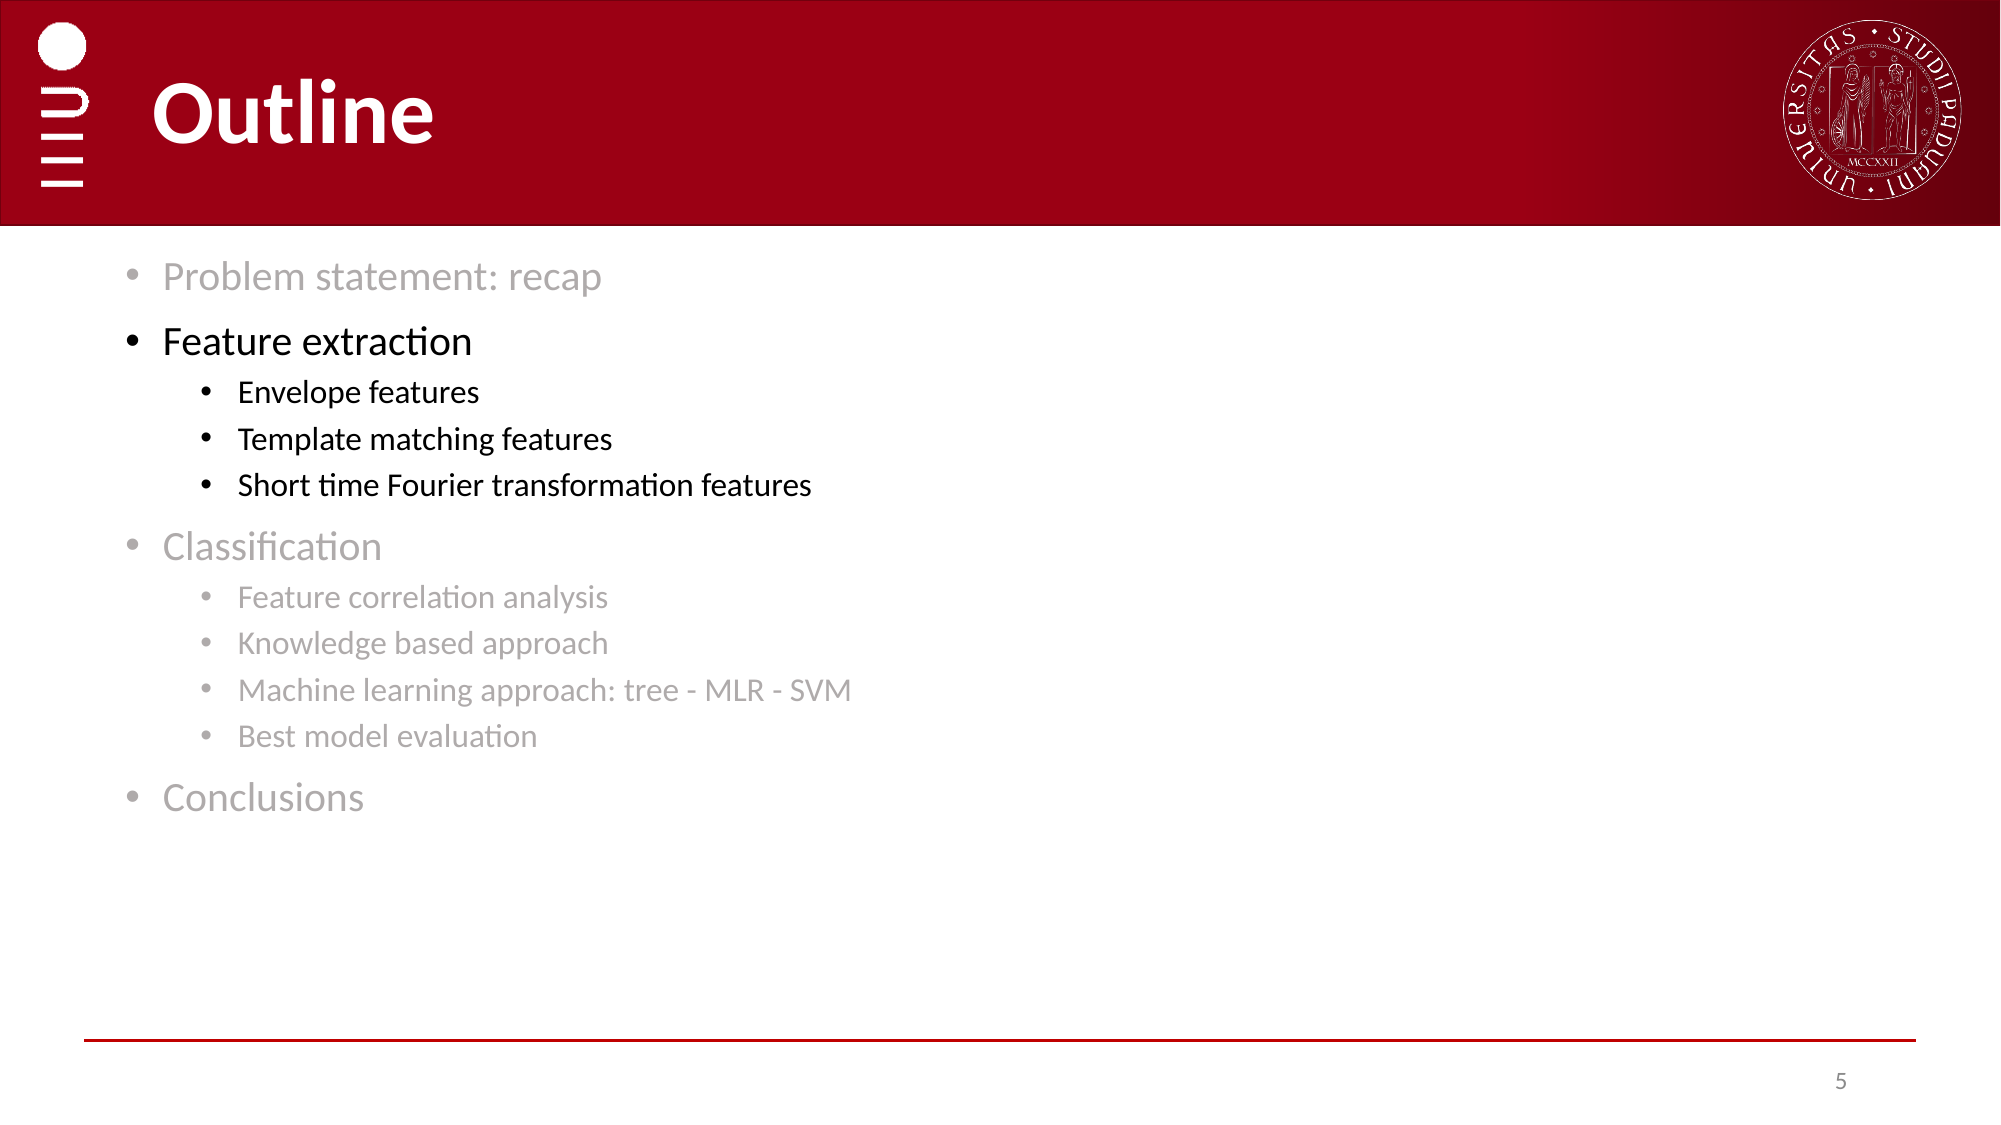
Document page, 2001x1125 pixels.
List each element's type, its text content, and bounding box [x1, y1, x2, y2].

list Problem statement: recap Feature extraction Envelope features Template matching features Short time Fourier transformation features Classification Feature correlation analysis Knowledge based approach Machine learning approach: tree - MLR - SVM Best model evaluation Conclusions [110, 246, 1767, 879]
picture [1783, 20, 1963, 200]
title Outline [137, 34, 1610, 194]
slide_number 5 [1412, 1049, 1863, 1110]
